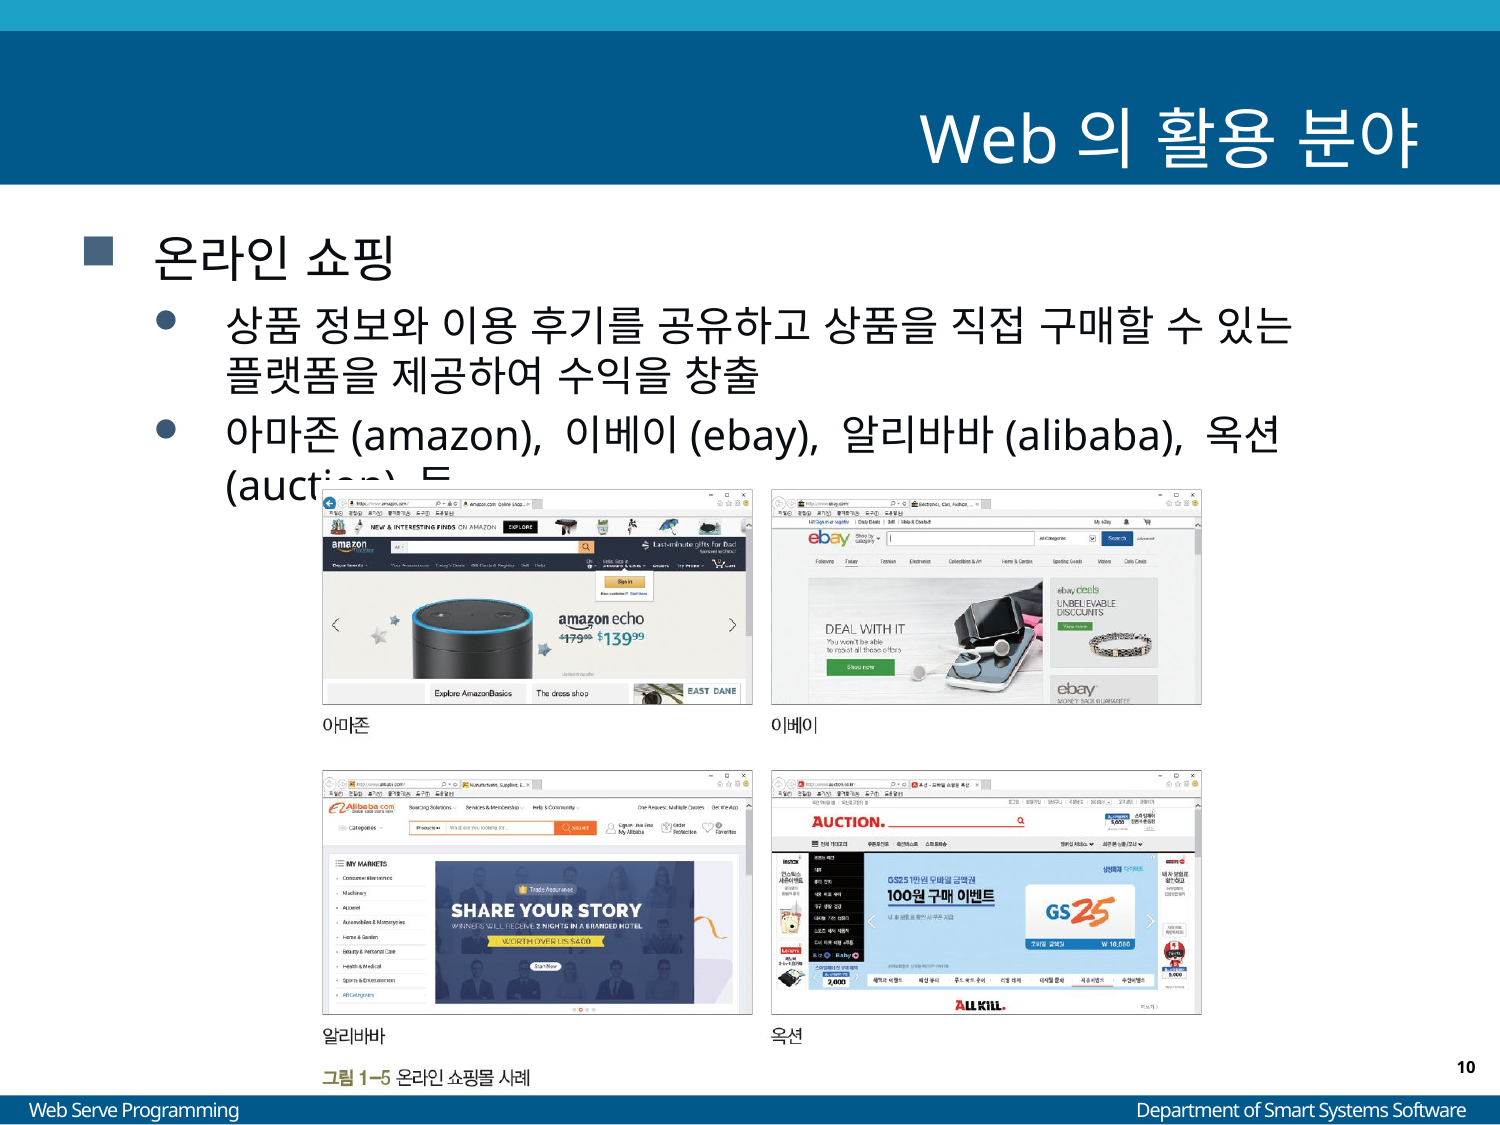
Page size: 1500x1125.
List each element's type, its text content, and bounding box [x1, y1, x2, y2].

picture [316, 480, 1208, 1090]
slide_number 10 [1208, 1054, 1491, 1083]
list 온라인 쇼핑 상품 정보와 이용 후기를 공유하고 상품을 직접 구매할 수 있는 플랫폼을 제공하여 수익을 창출 아마존(amazon), 이베이(ebay), 알리바바(alibaba), 옥션(auction) 등 [64, 220, 1436, 1047]
title Web의 활용 분야 [64, 31, 1436, 185]
